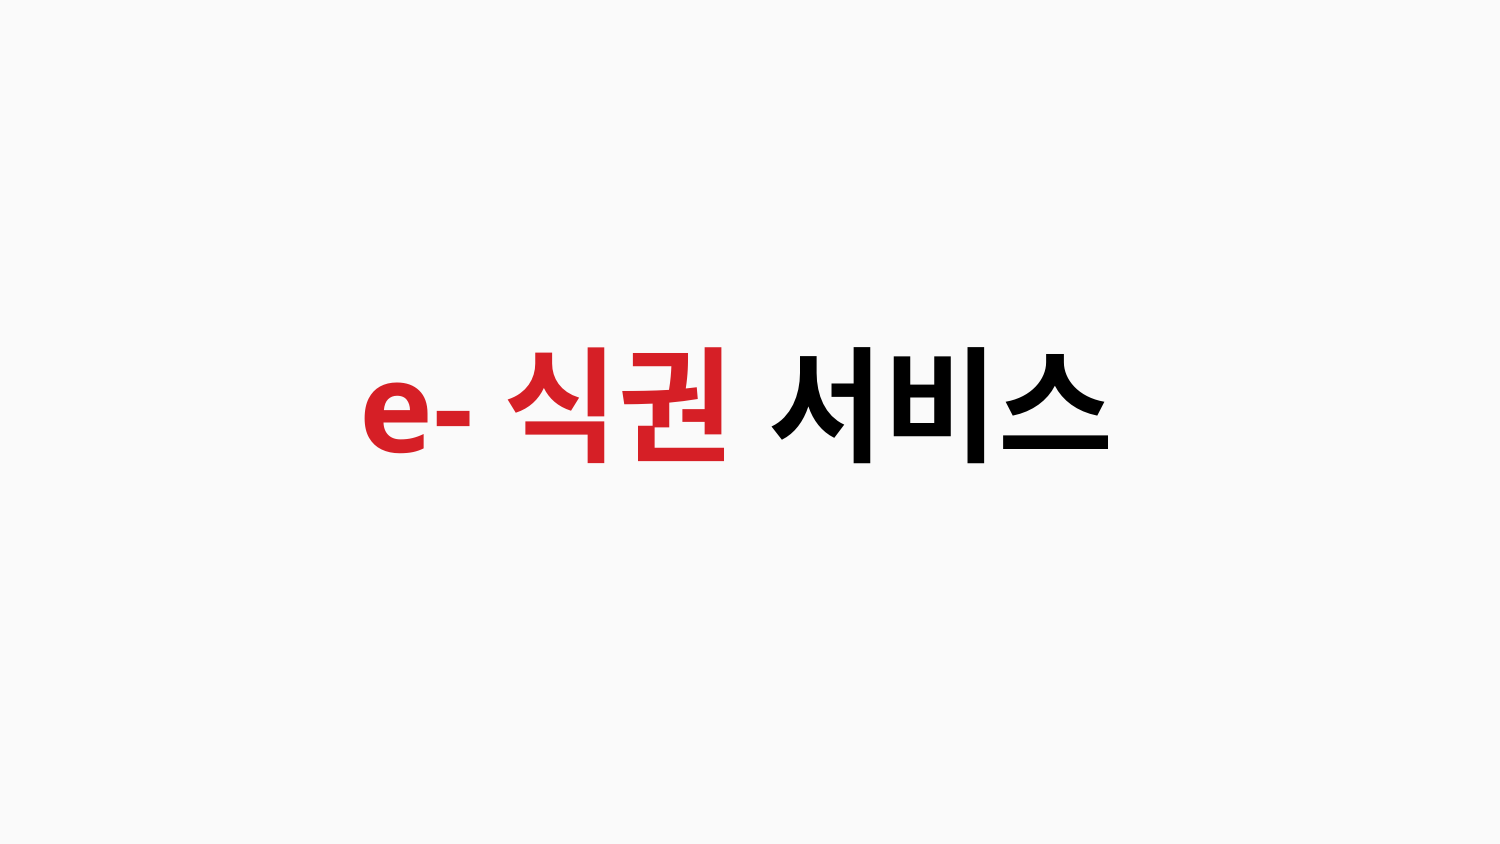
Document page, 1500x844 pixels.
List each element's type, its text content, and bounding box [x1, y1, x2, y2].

text_box e-식권 서비스 [344, 311, 1156, 453]
